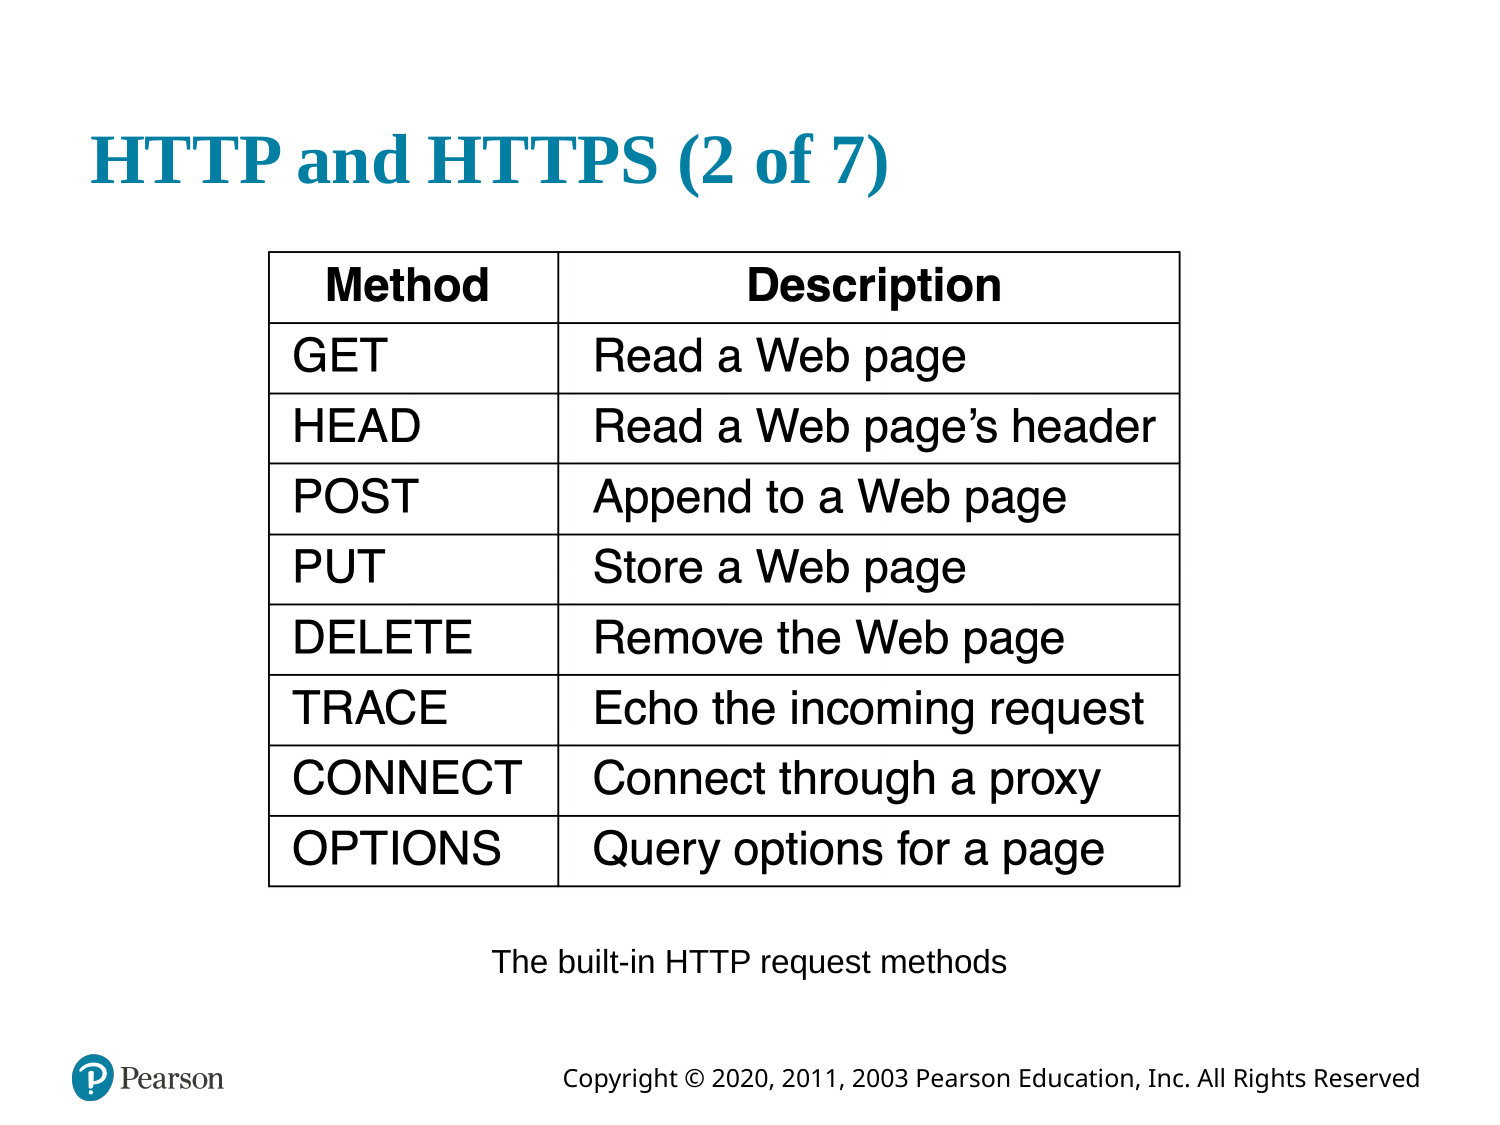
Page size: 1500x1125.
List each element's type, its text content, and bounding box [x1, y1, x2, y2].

picture [257, 244, 1192, 900]
picture [80, 1063, 106, 1088]
picture [72, 1087, 83, 1101]
picture [72, 1054, 88, 1070]
title HTTP and HTTPS (2 of 7) [75, 37, 1425, 213]
picture [98, 1054, 224, 1101]
list The built-in HTTP request methods [75, 912, 1425, 996]
